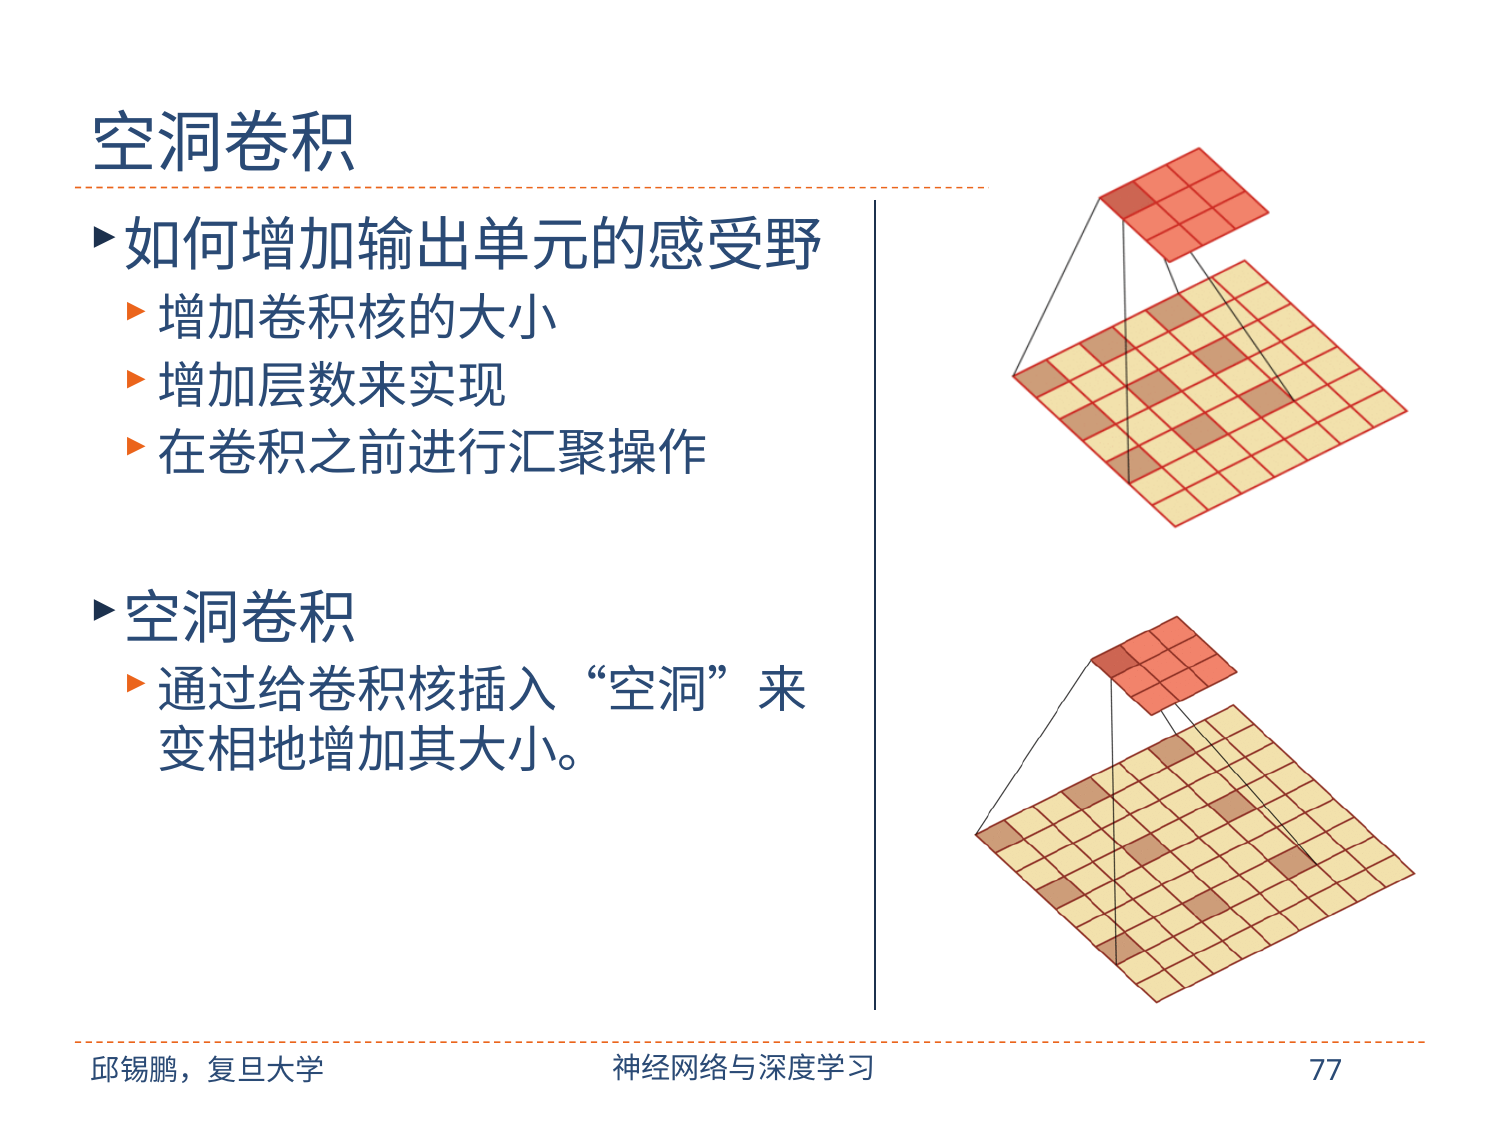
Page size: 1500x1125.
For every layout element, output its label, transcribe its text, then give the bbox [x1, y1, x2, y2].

title 空洞卷积 [75, 37, 1425, 188]
picture [989, 124, 1431, 551]
picture [953, 595, 1435, 1023]
list 如何增加输出单元的感受野 增加卷积核的大小 增加层数来实现 在卷积之前进行汇聚操作 空洞卷积 通过给卷积核插入“空洞”来变相地增加其大小。 [75, 200, 850, 1010]
